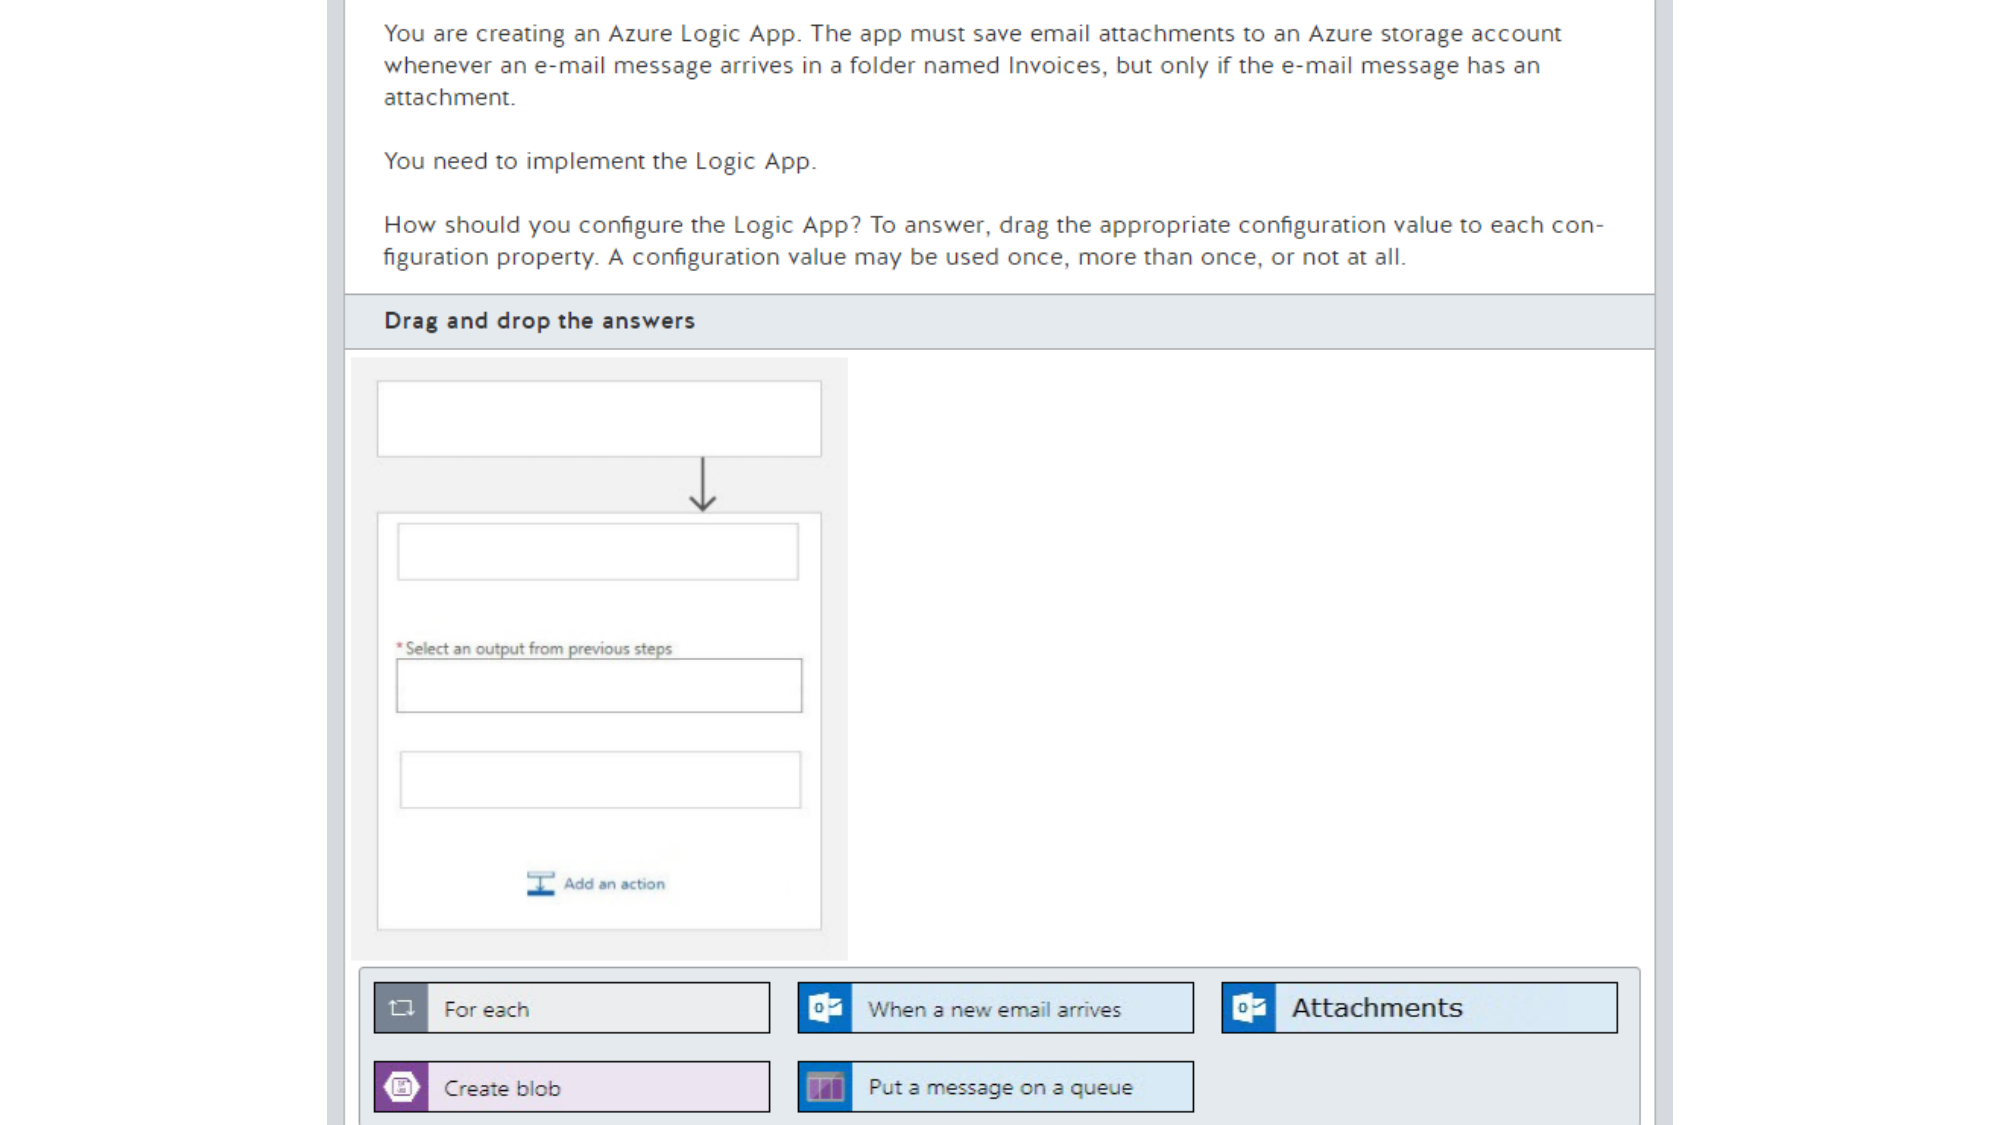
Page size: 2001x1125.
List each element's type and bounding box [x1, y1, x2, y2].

picture [327, 0, 1673, 1125]
